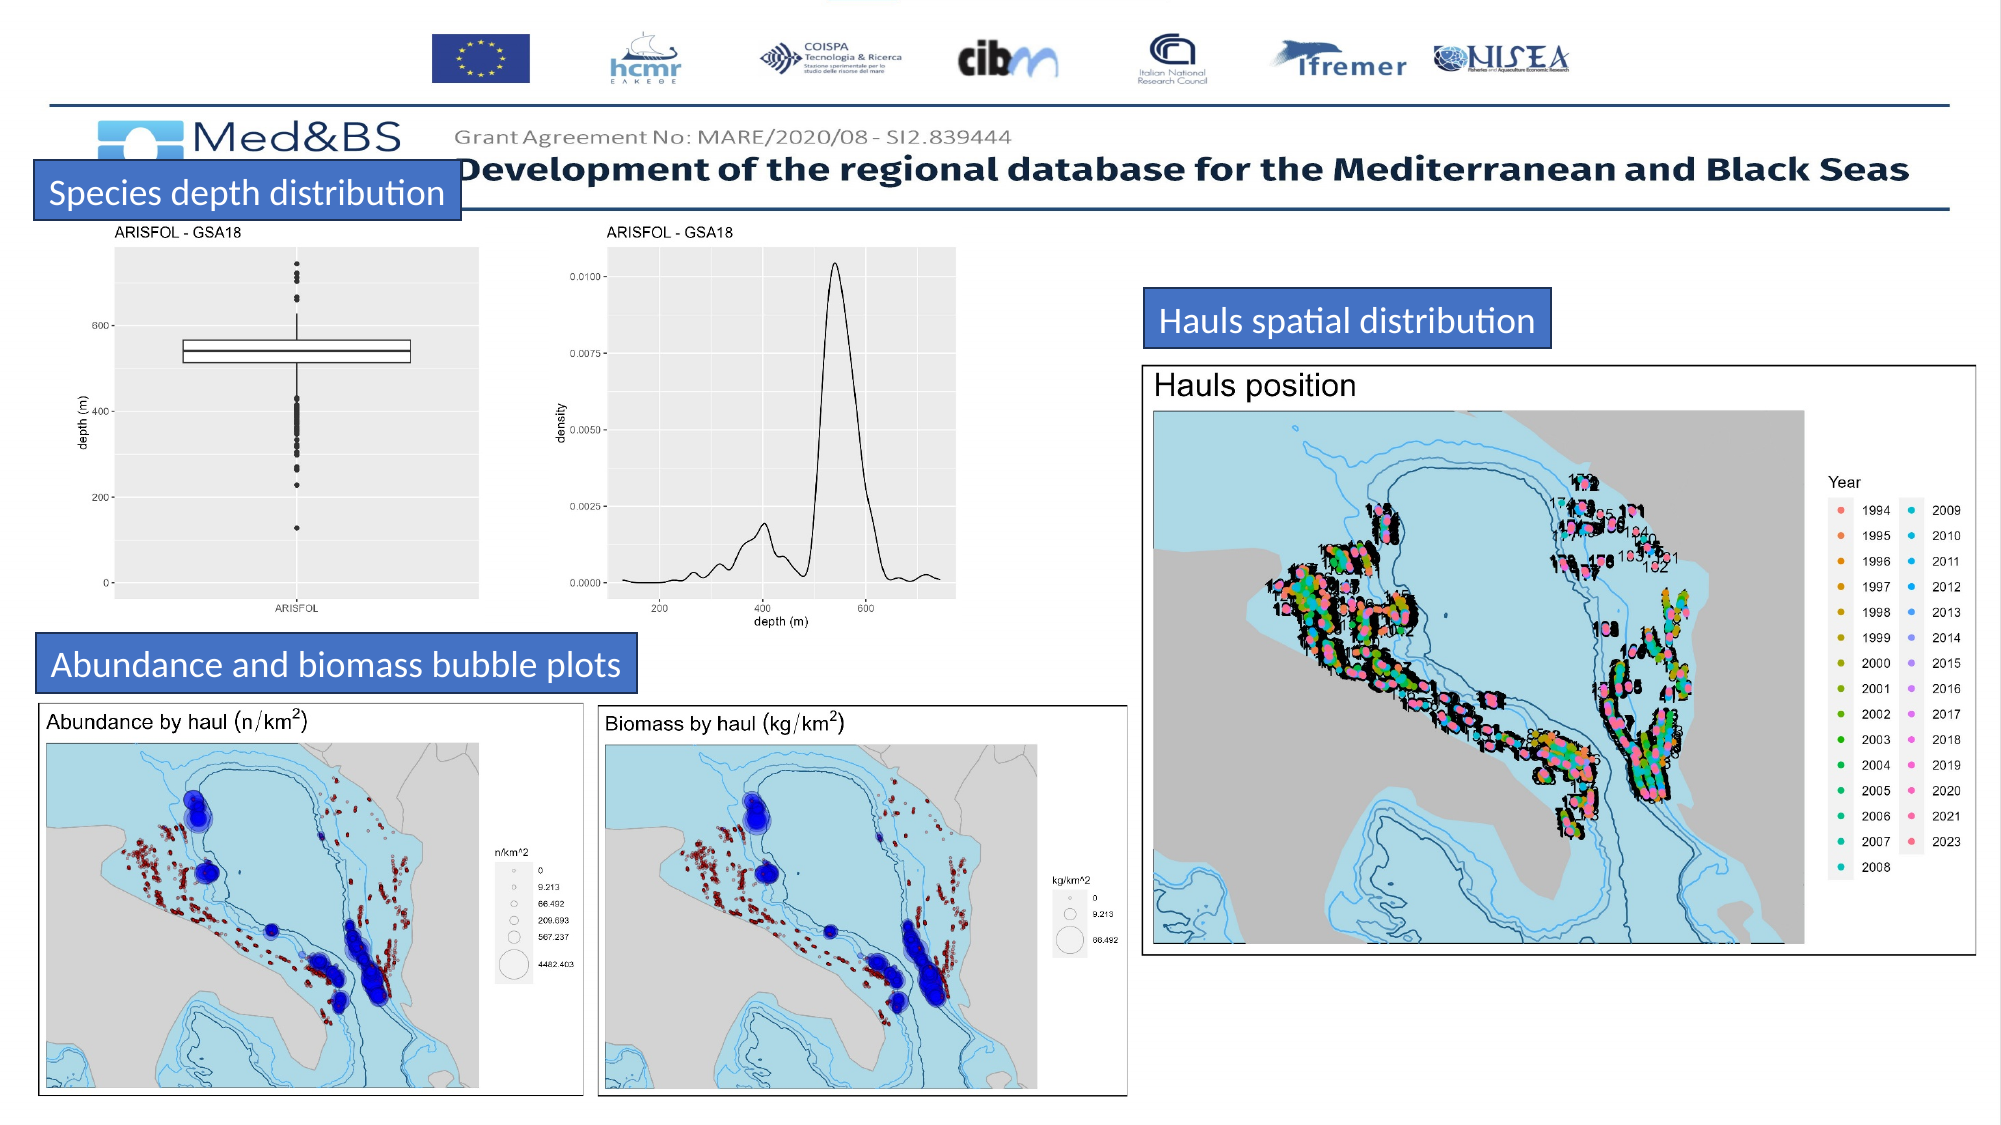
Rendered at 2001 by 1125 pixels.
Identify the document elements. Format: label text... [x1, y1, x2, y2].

text_box Species depth distribution [33, 159, 462, 221]
text_box Hauls spatial distribution [1143, 287, 1552, 349]
text_box Abundance and biomass bubble plots [35, 632, 638, 694]
picture [0, 0, 2001, 1125]
